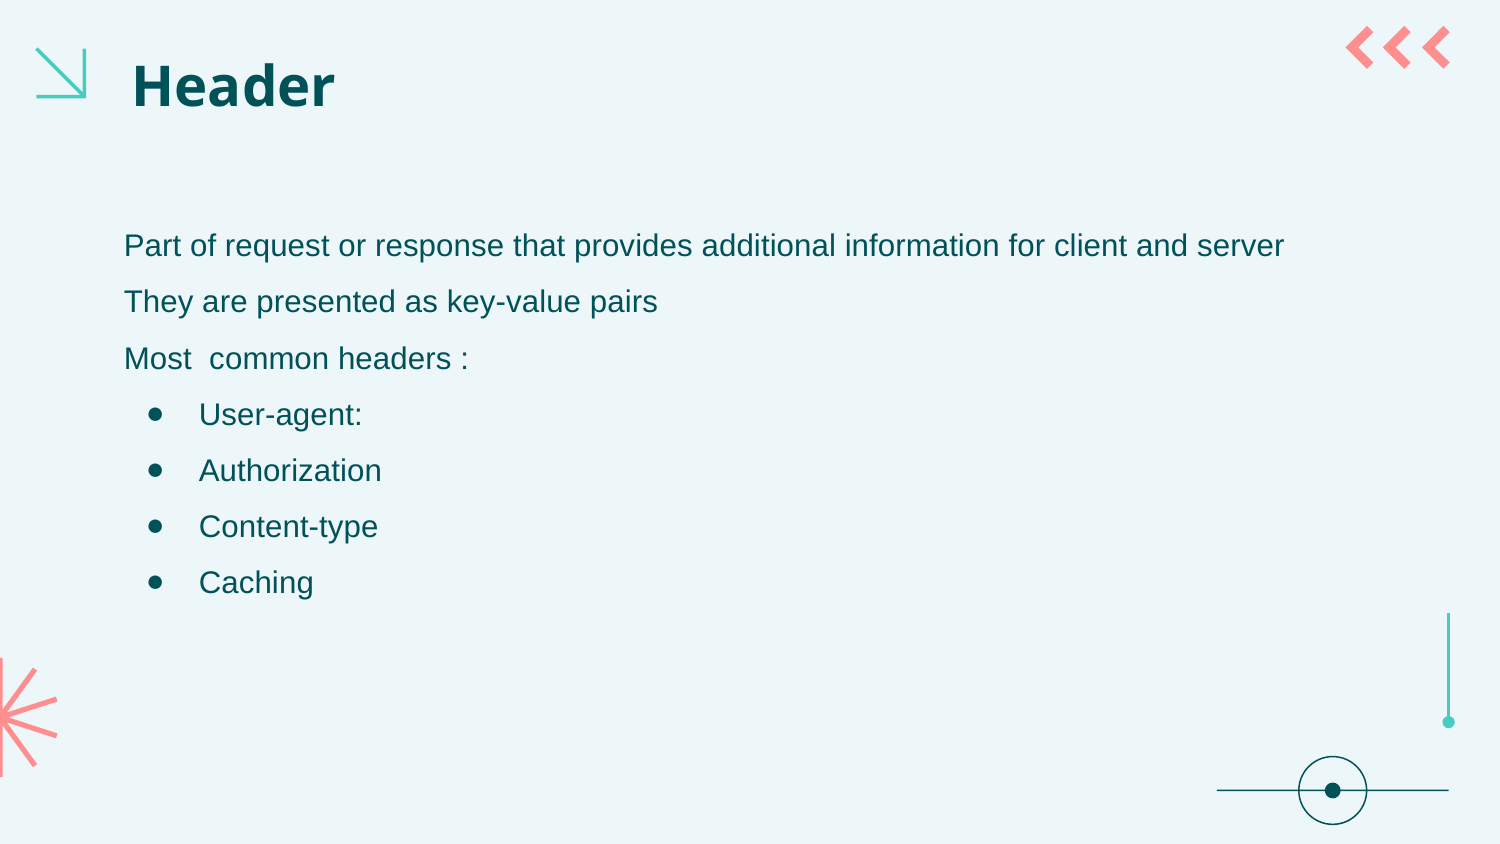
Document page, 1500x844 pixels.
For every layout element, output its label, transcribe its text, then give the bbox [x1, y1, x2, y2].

subtitle Part of request or response that provides additional information for client and server They are presented as key-value pairs Most common headers : User-agent: Authorization Content-type Caching [108, 191, 1412, 707]
title Header [116, 18, 808, 133]
